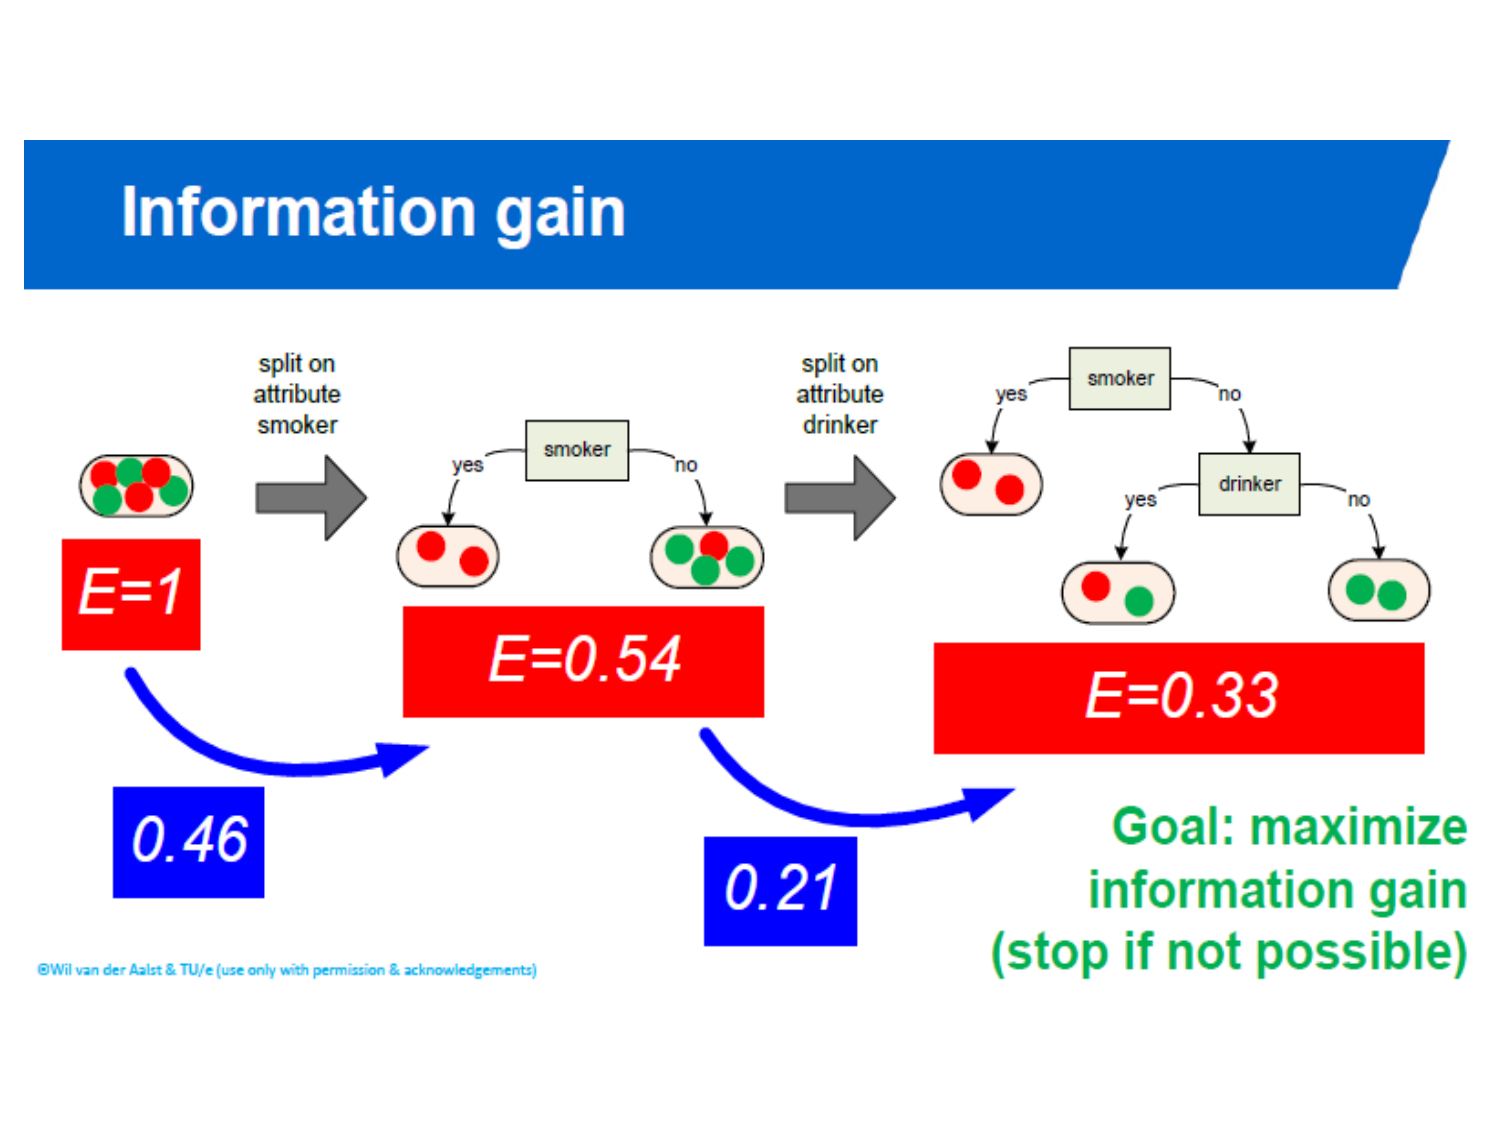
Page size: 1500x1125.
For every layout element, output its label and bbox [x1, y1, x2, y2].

picture [23, 140, 1477, 985]
